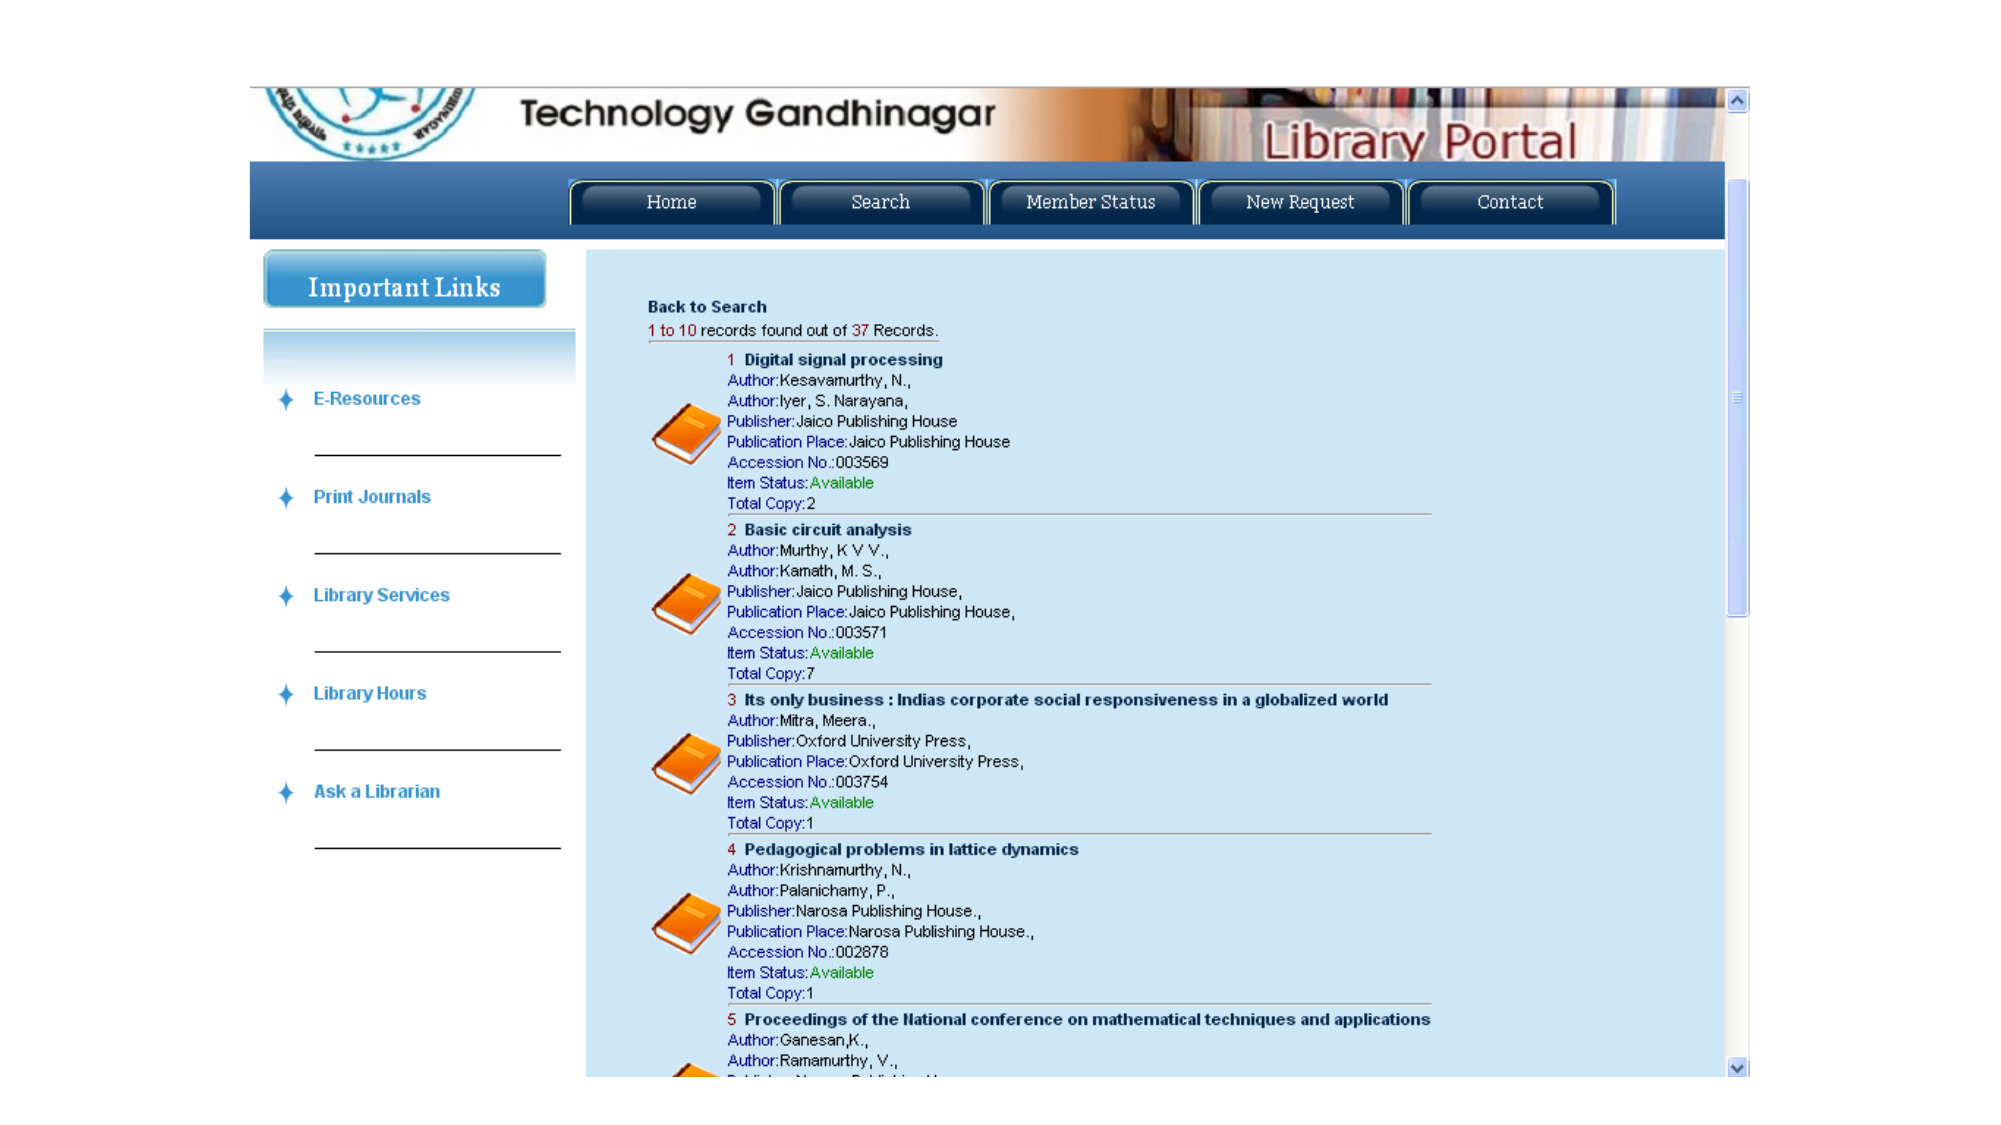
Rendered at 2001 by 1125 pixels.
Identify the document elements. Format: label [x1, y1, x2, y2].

picture [249, 86, 1750, 1077]
